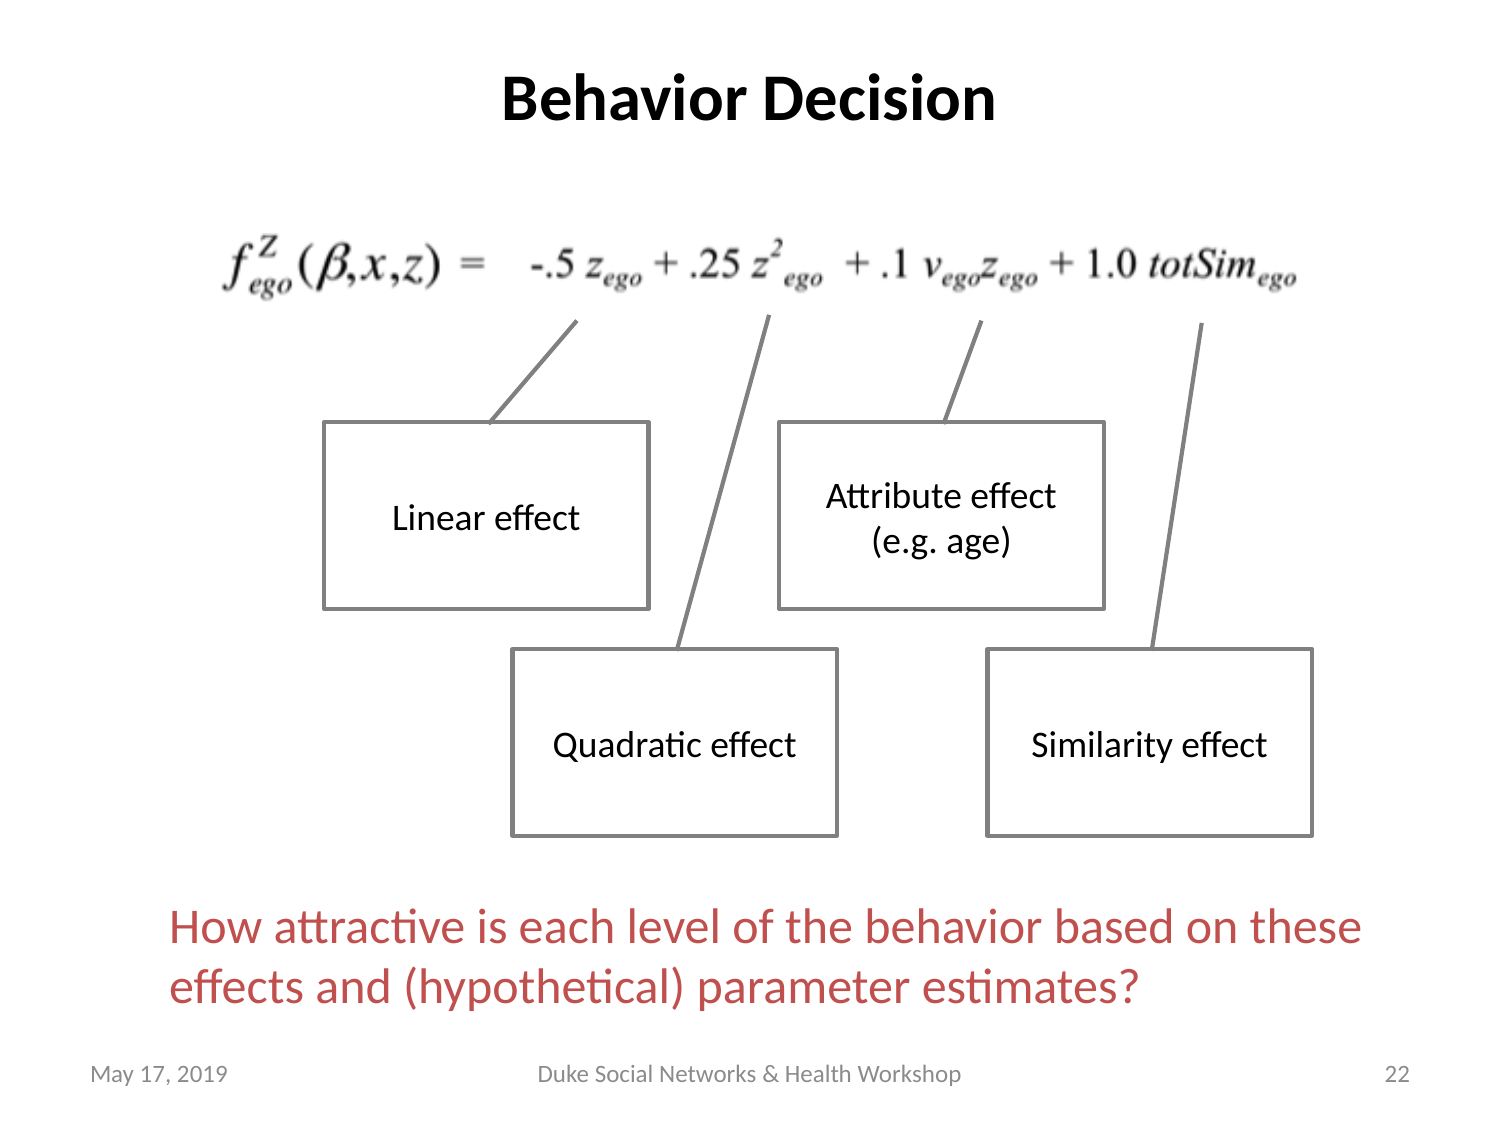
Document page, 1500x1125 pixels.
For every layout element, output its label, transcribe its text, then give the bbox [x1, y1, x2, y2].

picture [175, 198, 1328, 313]
text_box Linear effect [322, 321, 651, 611]
text_box How attractive is each level of the behavior based on these effects and (hypothetical) parameter estimates? [154, 885, 1405, 1021]
title Behavior Decision [75, 0, 1425, 188]
footer Duke Social Networks & Health Workshop [512, 1042, 988, 1103]
text_box Similarity effect [985, 322, 1314, 838]
text_box Attribute effect (e.g. age) [777, 321, 1106, 611]
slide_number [75, 1042, 425, 1103]
text_box Quadratic effect [510, 321, 839, 838]
slide_number 22 [1074, 1042, 1425, 1103]
